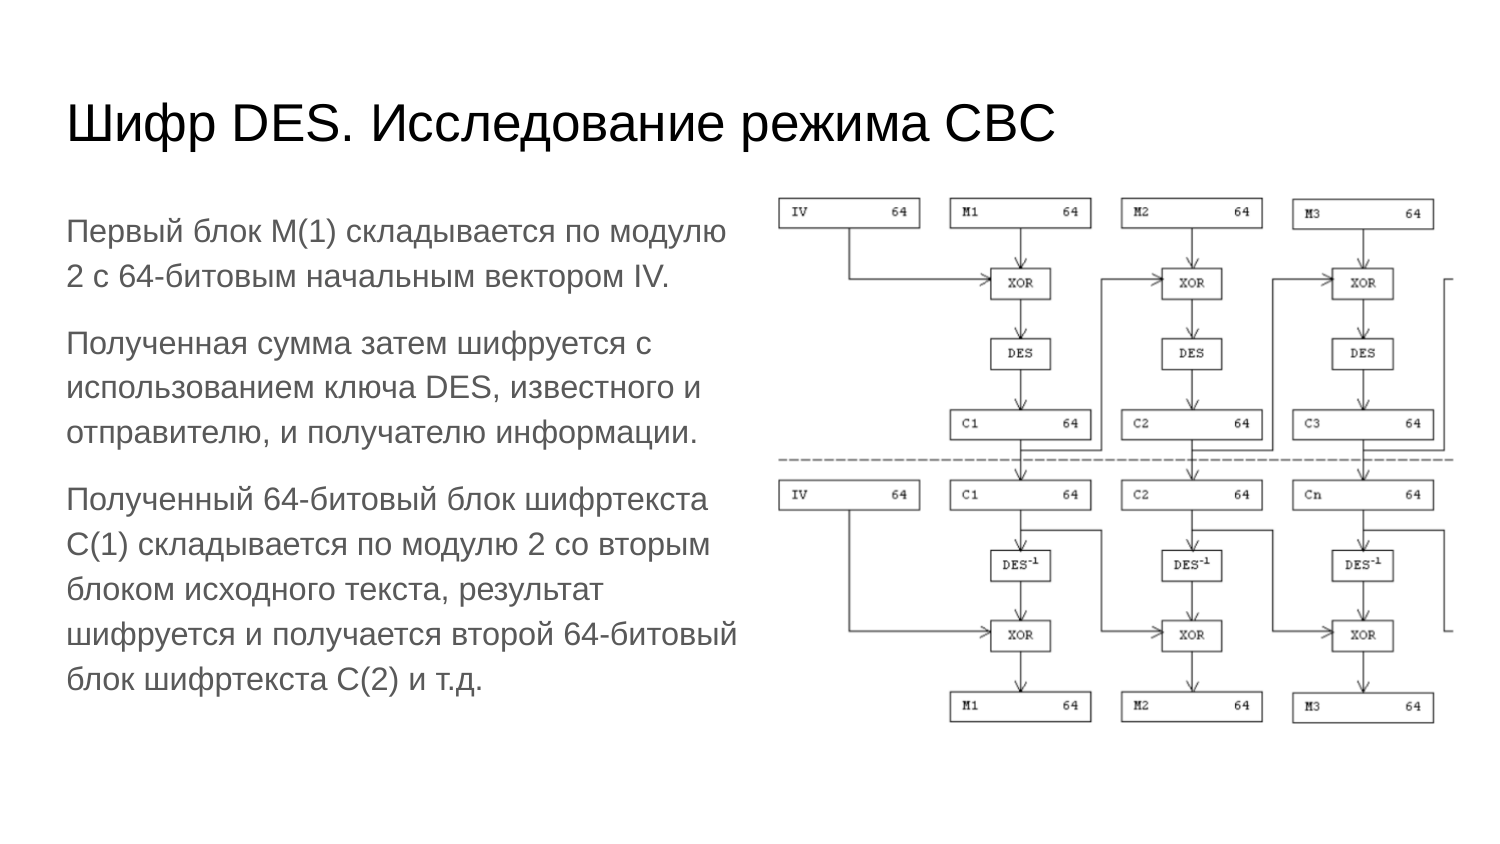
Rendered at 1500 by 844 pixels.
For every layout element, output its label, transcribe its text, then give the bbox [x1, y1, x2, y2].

picture [770, 188, 1465, 737]
list Первый блок M(1) складывается по модулю 2 с 64-битовым начальным вектором IV. Полученная сумма затем шифруется с использованием ключа DES, известного и отправителю, и получателю информации. Полученный 64-битовый блок шифртекста C(1) складывается по модулю 2 со вторым блоком исходного текста, результат шифруется и получается второй 64-битовый блок шифртекста C(2) и т.д. [51, 189, 757, 750]
title Шифр DES. Исследование режима CBС [51, 72, 1449, 167]
